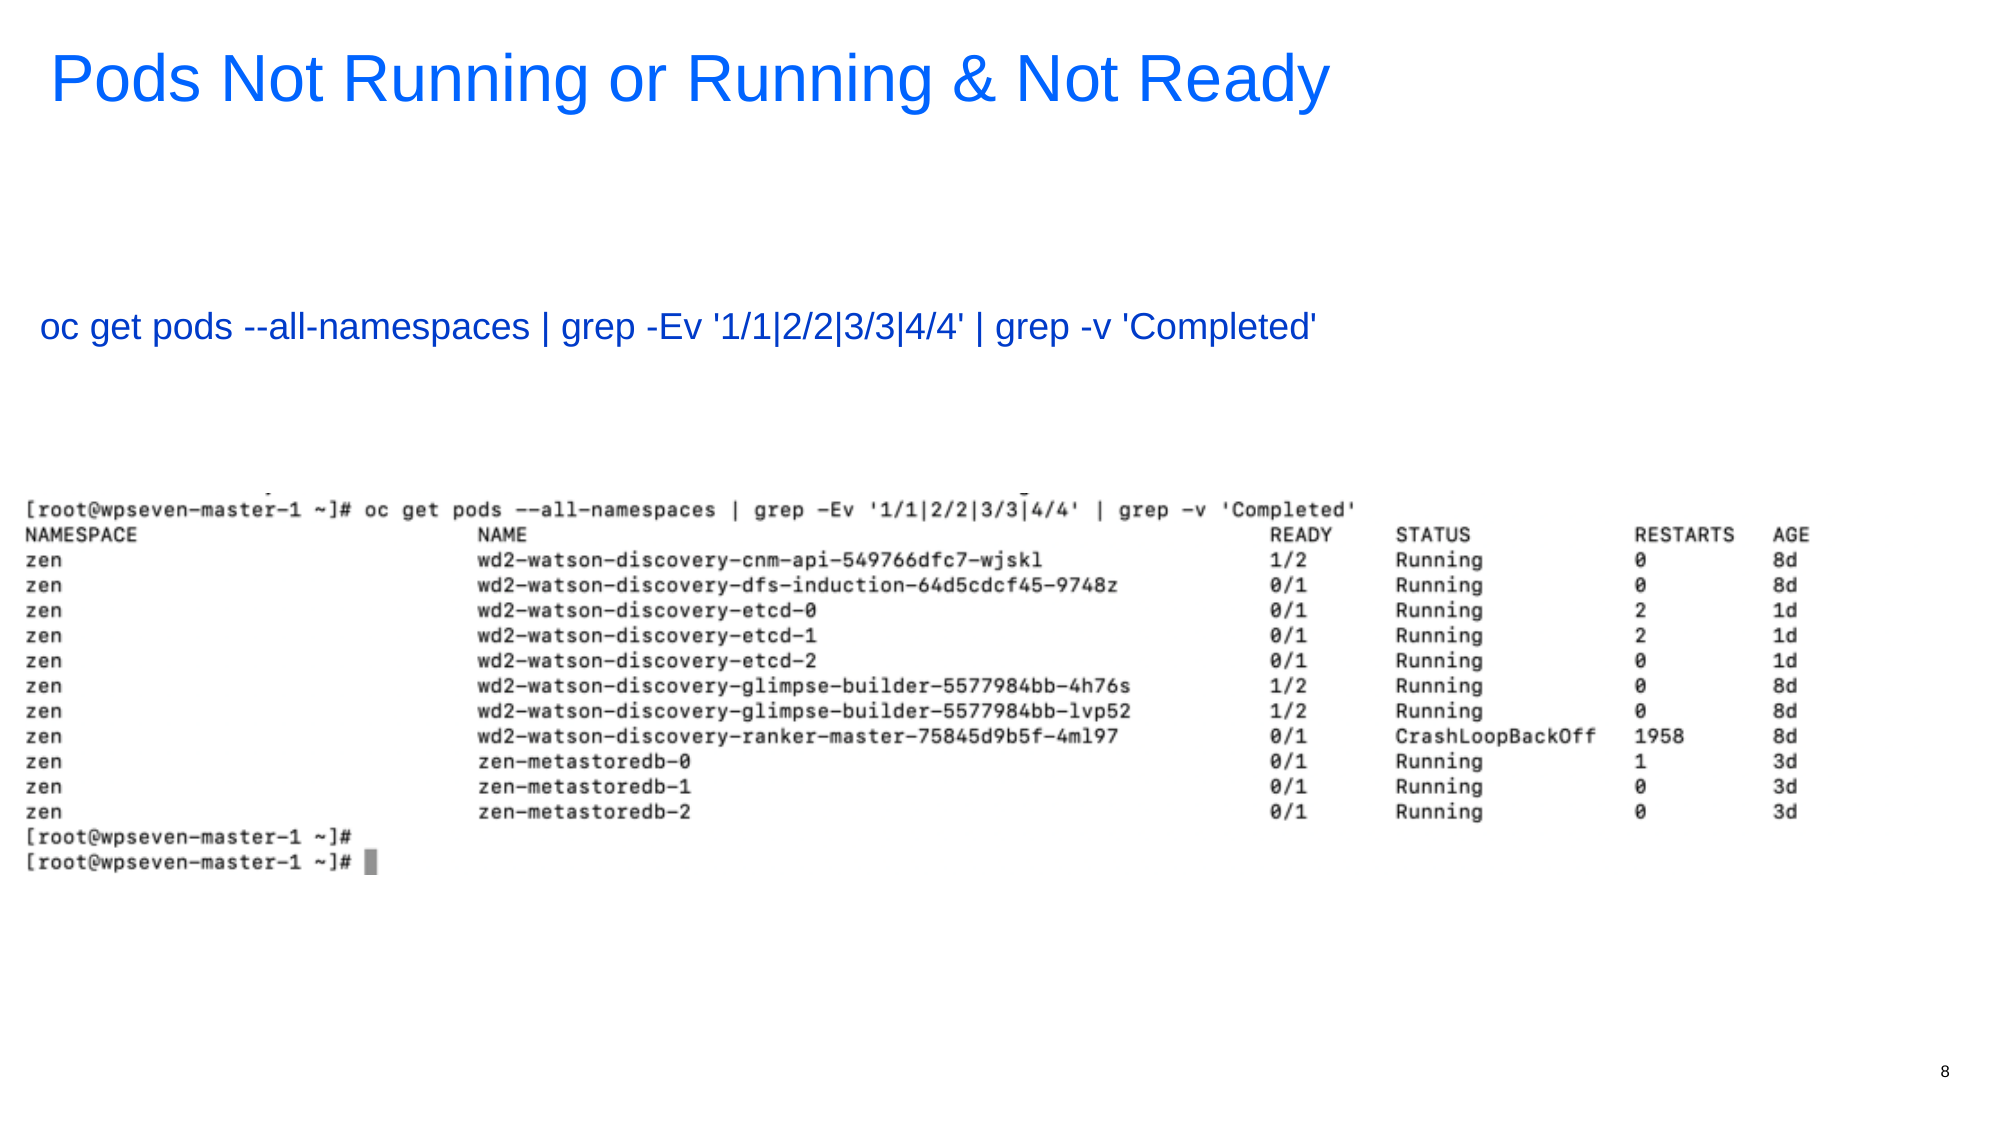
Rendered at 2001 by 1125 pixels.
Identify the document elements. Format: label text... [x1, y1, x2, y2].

text_box oc get pods --all-namespaces | grep -Ev '1/1|2/2|3/3|4/4' | grep -v 'Completed' [25, 294, 1448, 355]
title Pods Not Running or Running & Not Ready [50, 43, 1950, 128]
slide_number 8 [1500, 1055, 1950, 1086]
picture [24, 492, 2000, 875]
